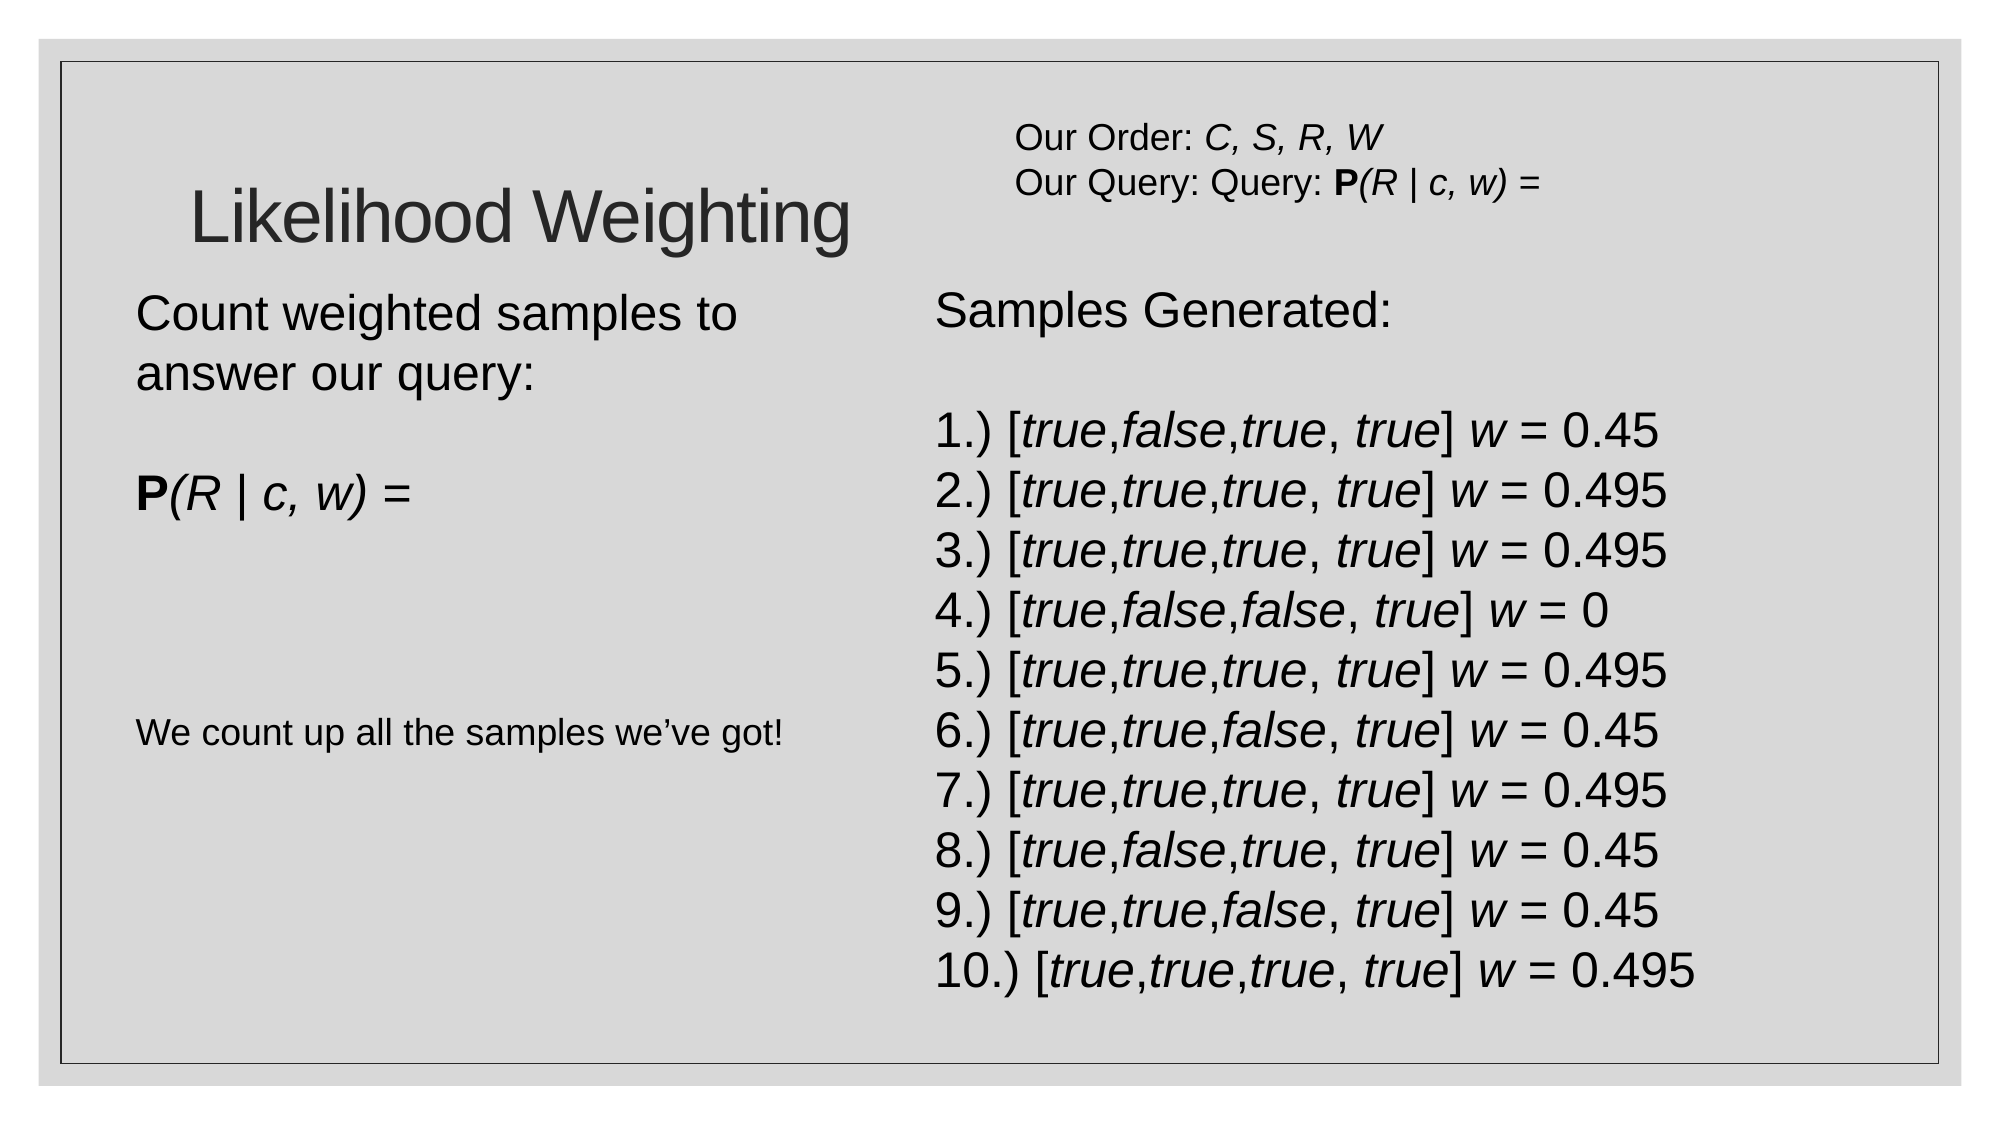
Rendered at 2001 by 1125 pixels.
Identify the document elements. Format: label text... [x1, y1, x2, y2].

title Likelihood Weighting [174, 105, 1825, 331]
text_box Samples Generated: 1.) [true,false,true, true] w = 0.45 2.) [true,true,true, true] w = 0.495 3.) [true,true,true, true] w = 0.495 4.) [true,false,false, true] w = 0 5.) [true,true,true, true] w = 0.495 6.) [true,true,false, true] w = 0.45 7.) [true,true,true, true] w = 0.495 8.) [true,false,true, true] w = 0.45 9.) [true,true,false, true] w = 0.45 10.) [true,true,true, true] w = 0.495 [919, 269, 1745, 1125]
text_box We count up all the samples we’ve got! [120, 700, 920, 806]
